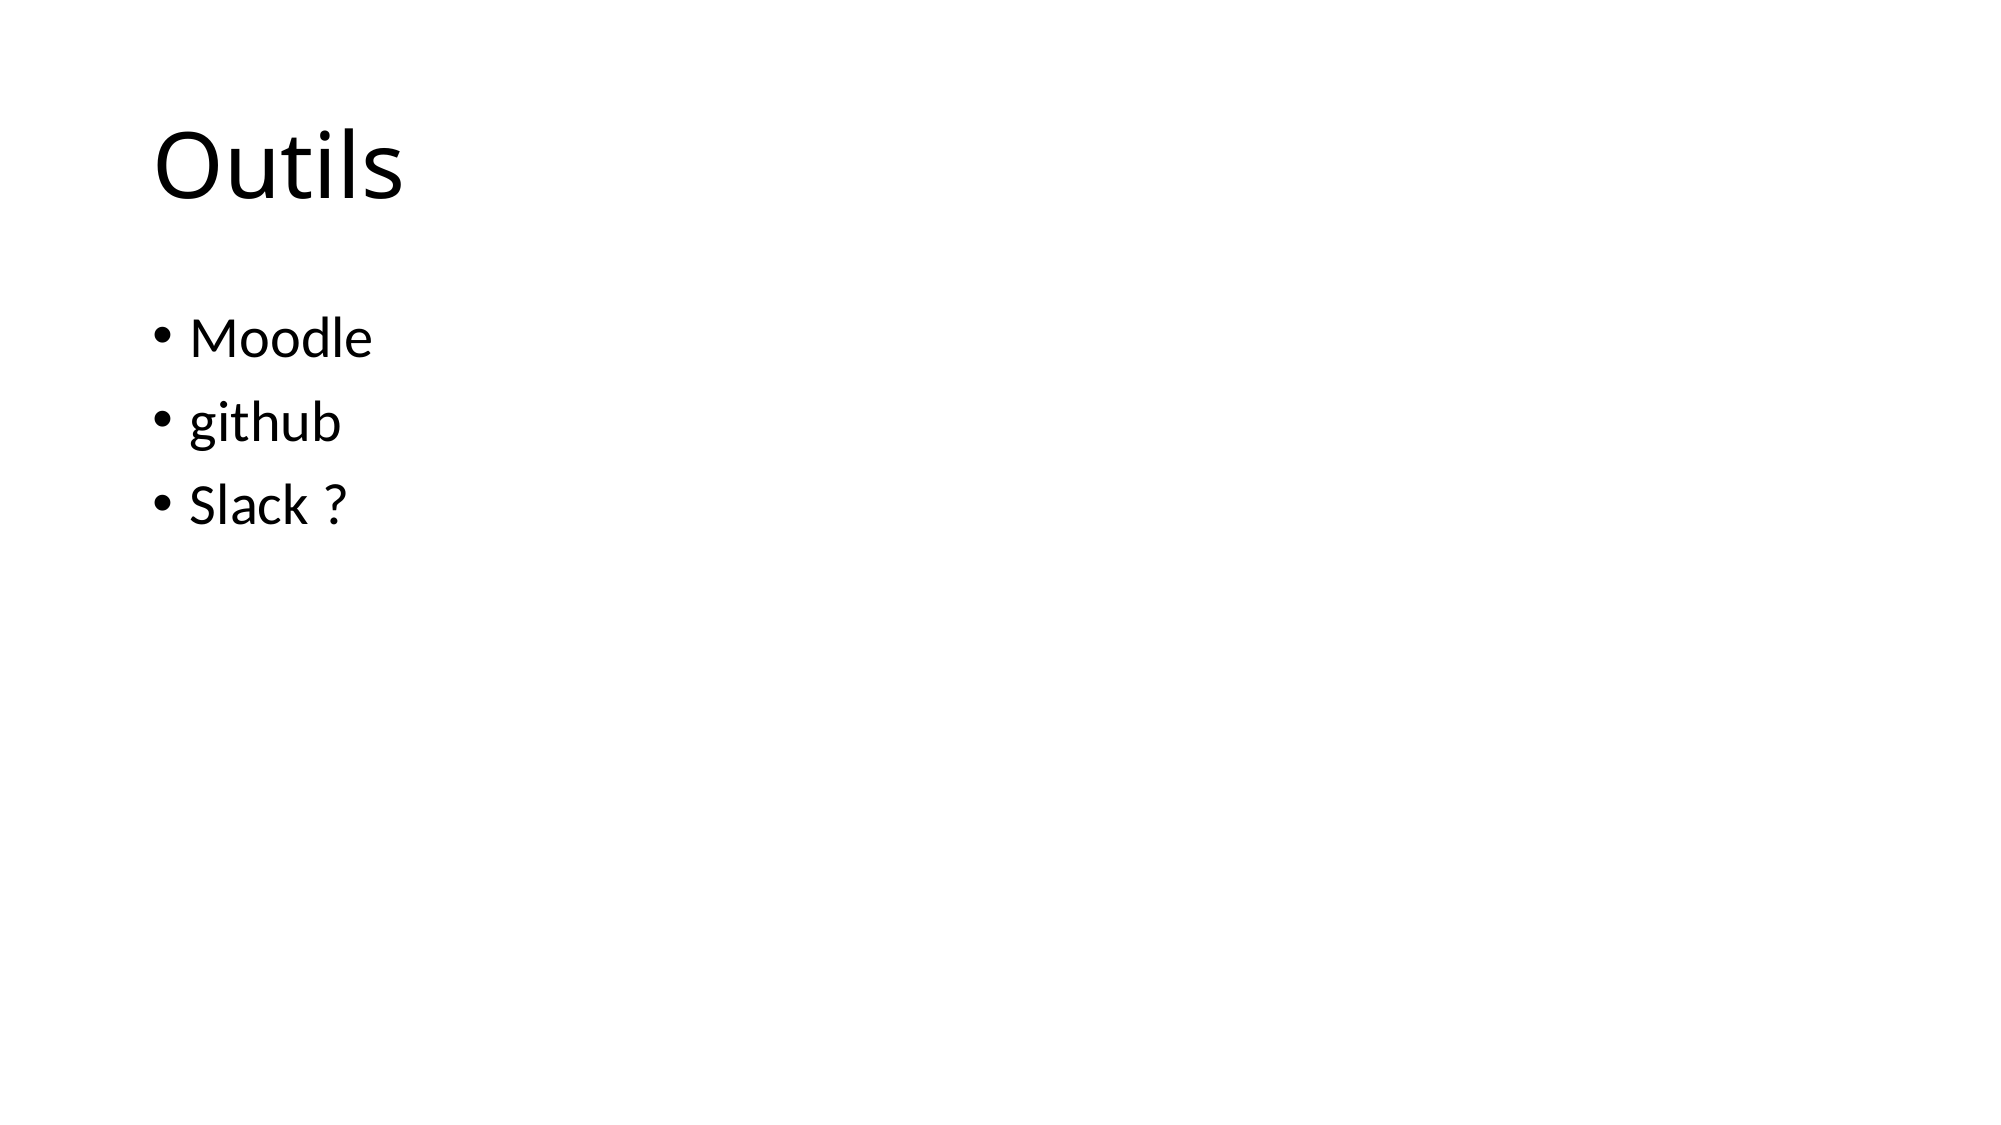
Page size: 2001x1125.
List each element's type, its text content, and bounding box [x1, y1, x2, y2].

title Outils [137, 59, 1863, 278]
list Moodle github Slack ? [137, 299, 1863, 1014]
